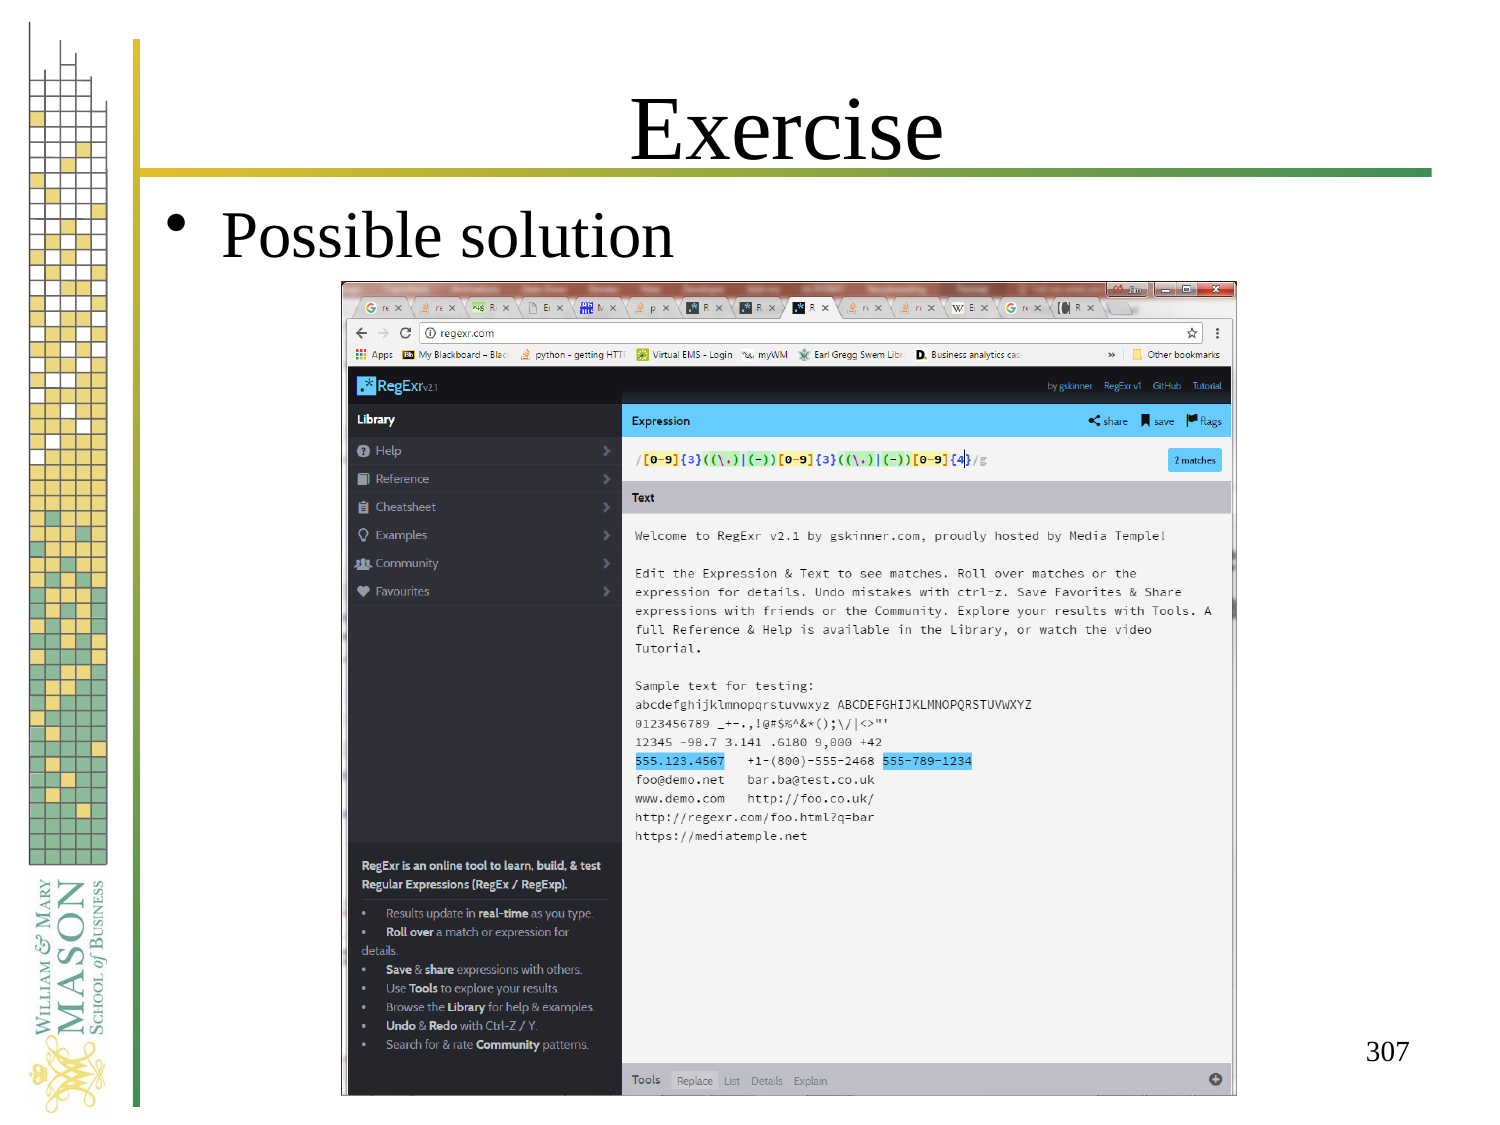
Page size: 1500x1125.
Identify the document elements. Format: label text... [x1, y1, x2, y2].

slide_number 307 [1239, 1024, 1426, 1103]
table_cell != [29, 879, 107, 1113]
picture [341, 281, 1238, 1096]
title Exercise [150, 45, 1425, 182]
list Possible solution [150, 182, 1425, 1005]
